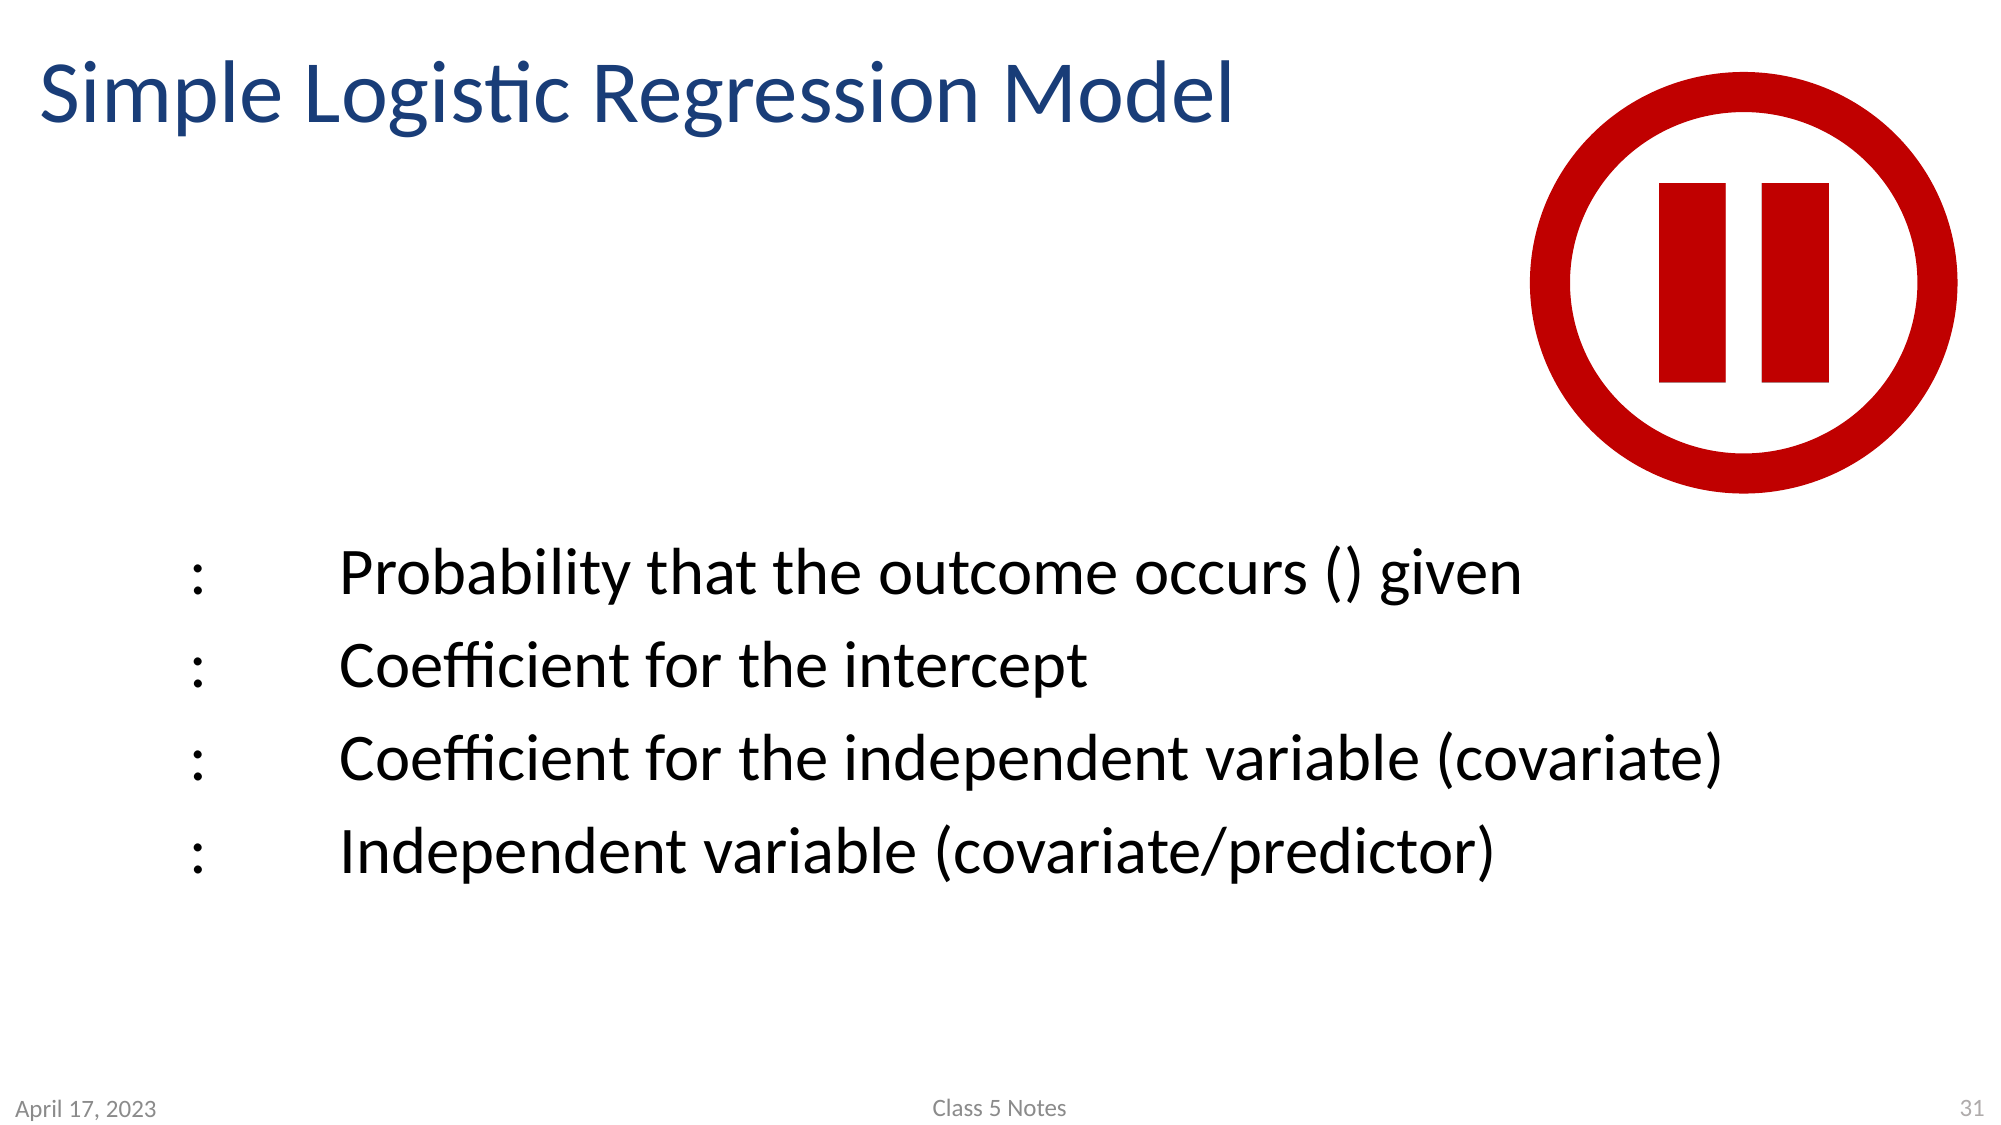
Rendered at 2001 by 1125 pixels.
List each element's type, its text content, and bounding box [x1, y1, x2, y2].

footer Class 5 Notes [662, 1087, 1338, 1125]
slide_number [0, 1089, 450, 1125]
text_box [1549, 91, 1938, 474]
title Simple Logistic Regression Model [24, 24, 1975, 163]
slide_number 31 [1550, 1087, 2000, 1125]
